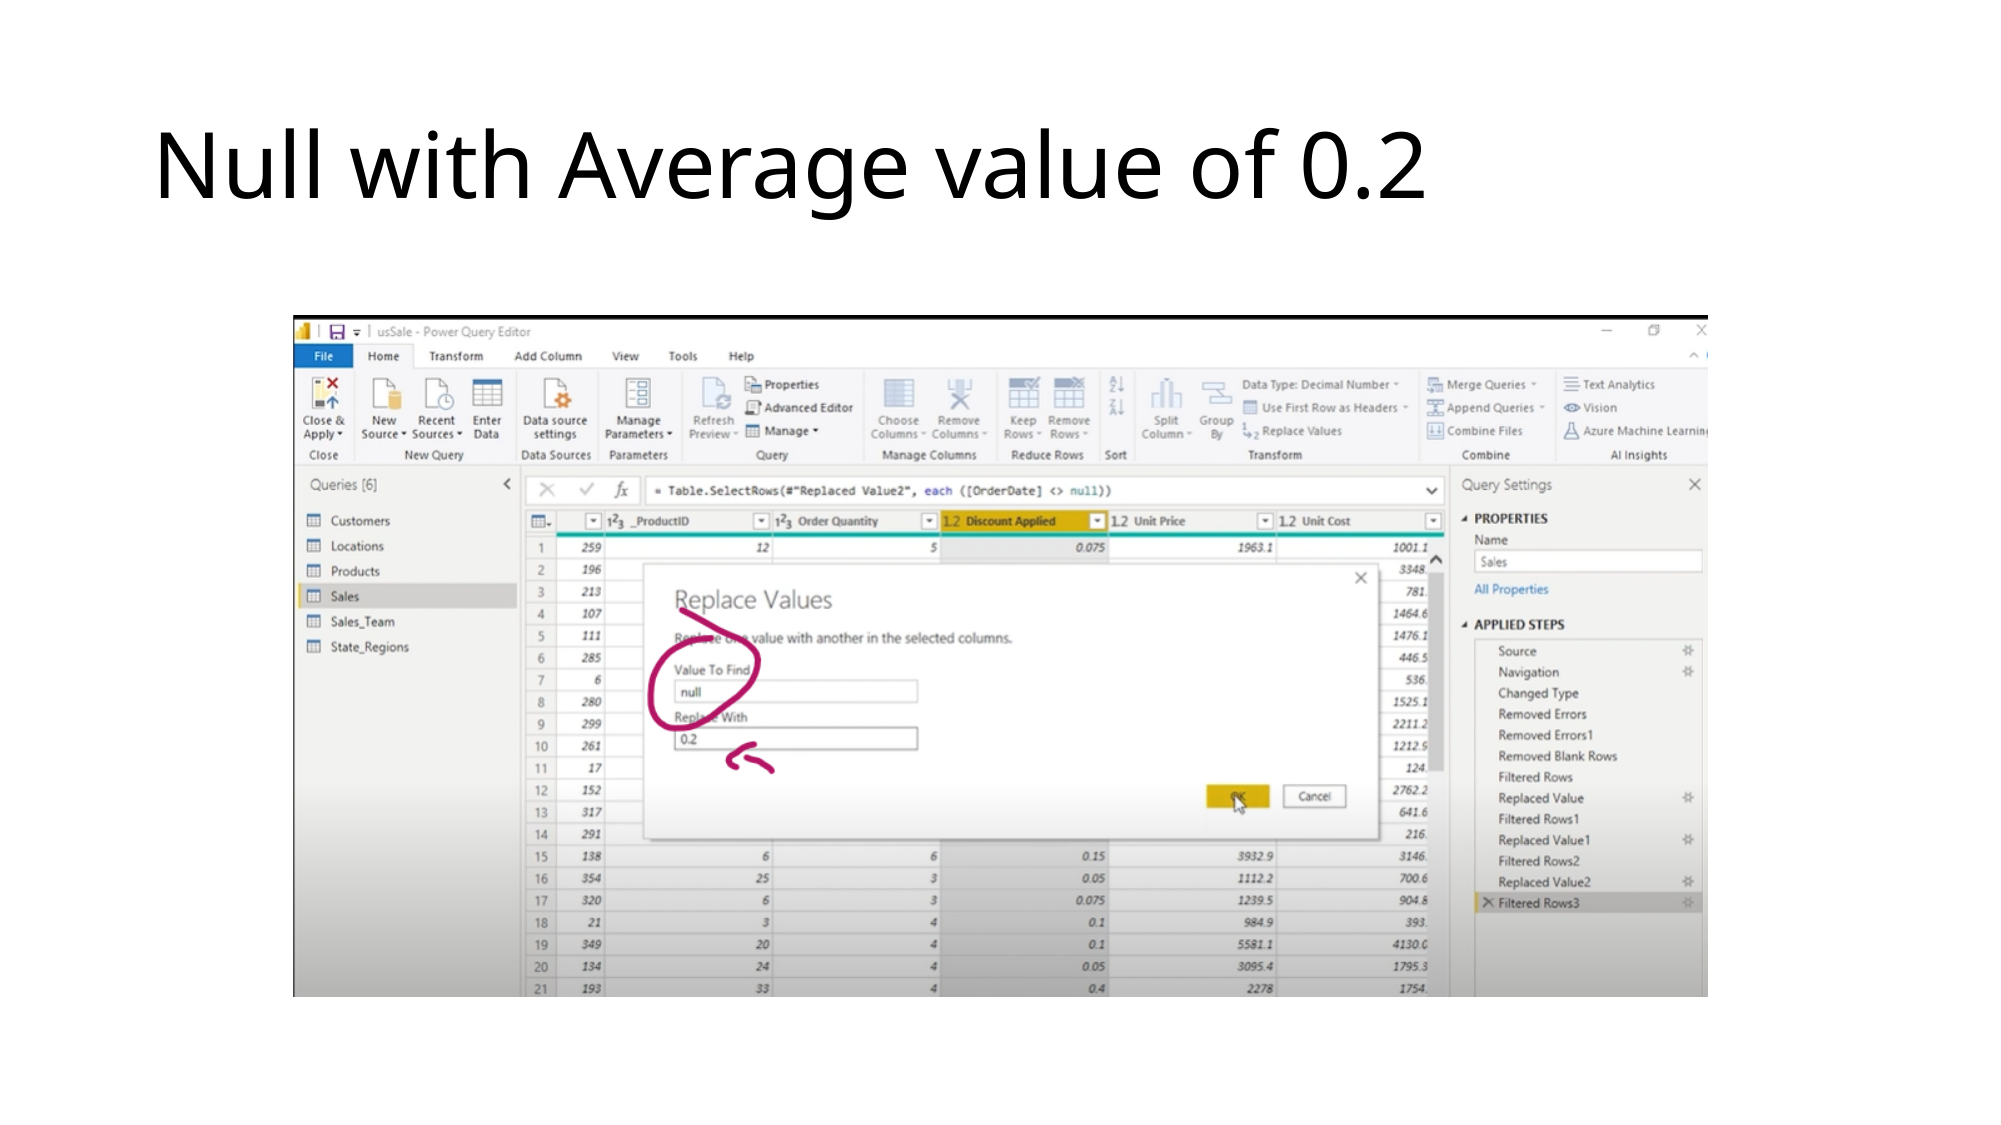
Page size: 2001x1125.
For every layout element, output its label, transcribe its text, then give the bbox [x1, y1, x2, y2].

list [292, 315, 1708, 998]
title Null with Average value of 0.2 [137, 59, 1863, 278]
